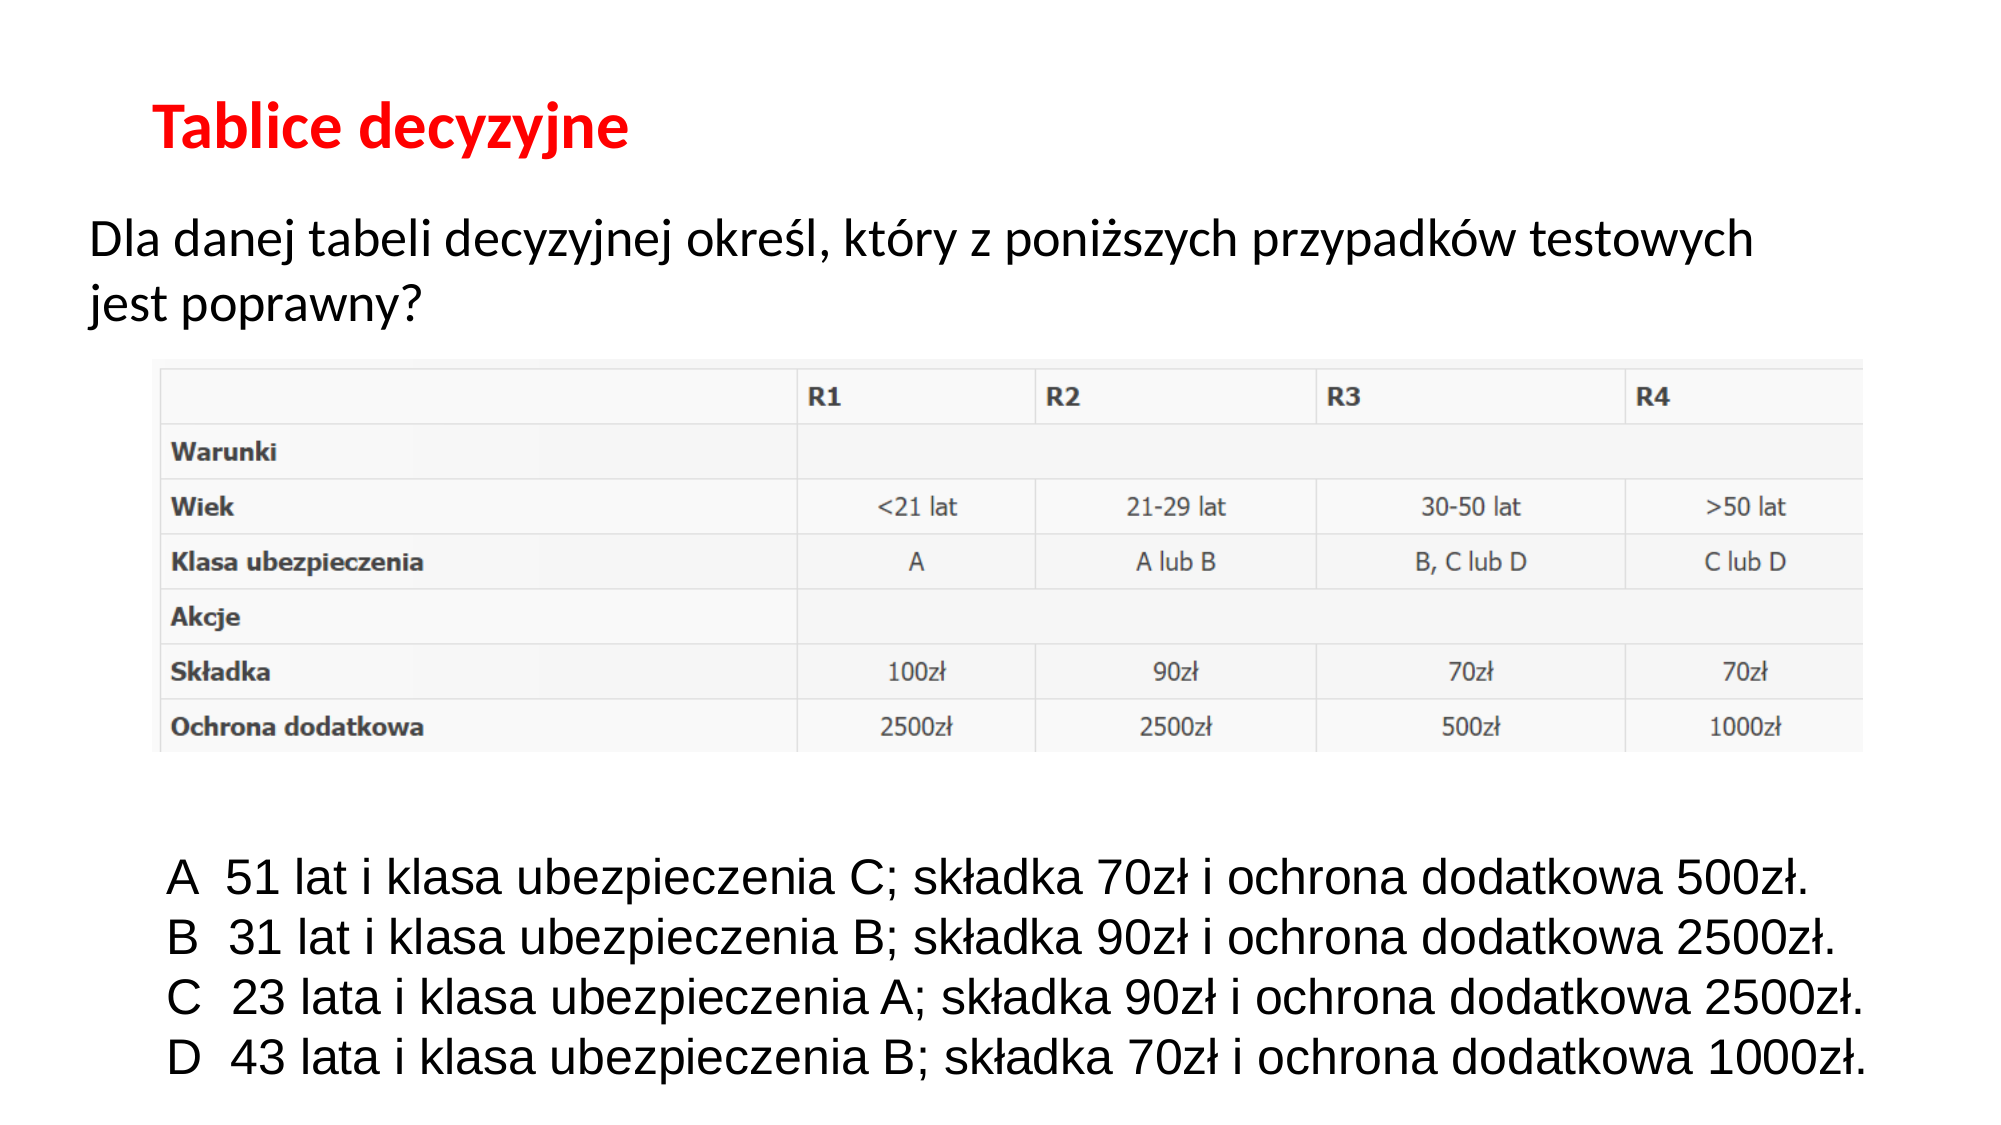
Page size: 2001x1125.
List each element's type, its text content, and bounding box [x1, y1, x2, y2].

text_box A 51 lat i klasa ubezpieczenia C; składka 70zł i ochrona dodatkowa 500zł. B 31 lat i klasa ubezpieczenia B; składka 90zł i ochrona dodatkowa 2500zł. C 23 lata i klasa ubezpieczenia A; składka 90zł i ochrona dodatkowa 2500zł. D 43 lata i klasa ubezpieczenia B; składka 70zł i ochrona dodatkowa 1000zł. [152, 837, 1905, 1095]
picture [151, 359, 1863, 752]
text_box Tablice decyzyjne [137, 59, 1863, 194]
text_box Dla danej tabeli decyzyjnej określ, który z poniższych przypadków testowych jest poprawny? [74, 194, 1863, 1013]
